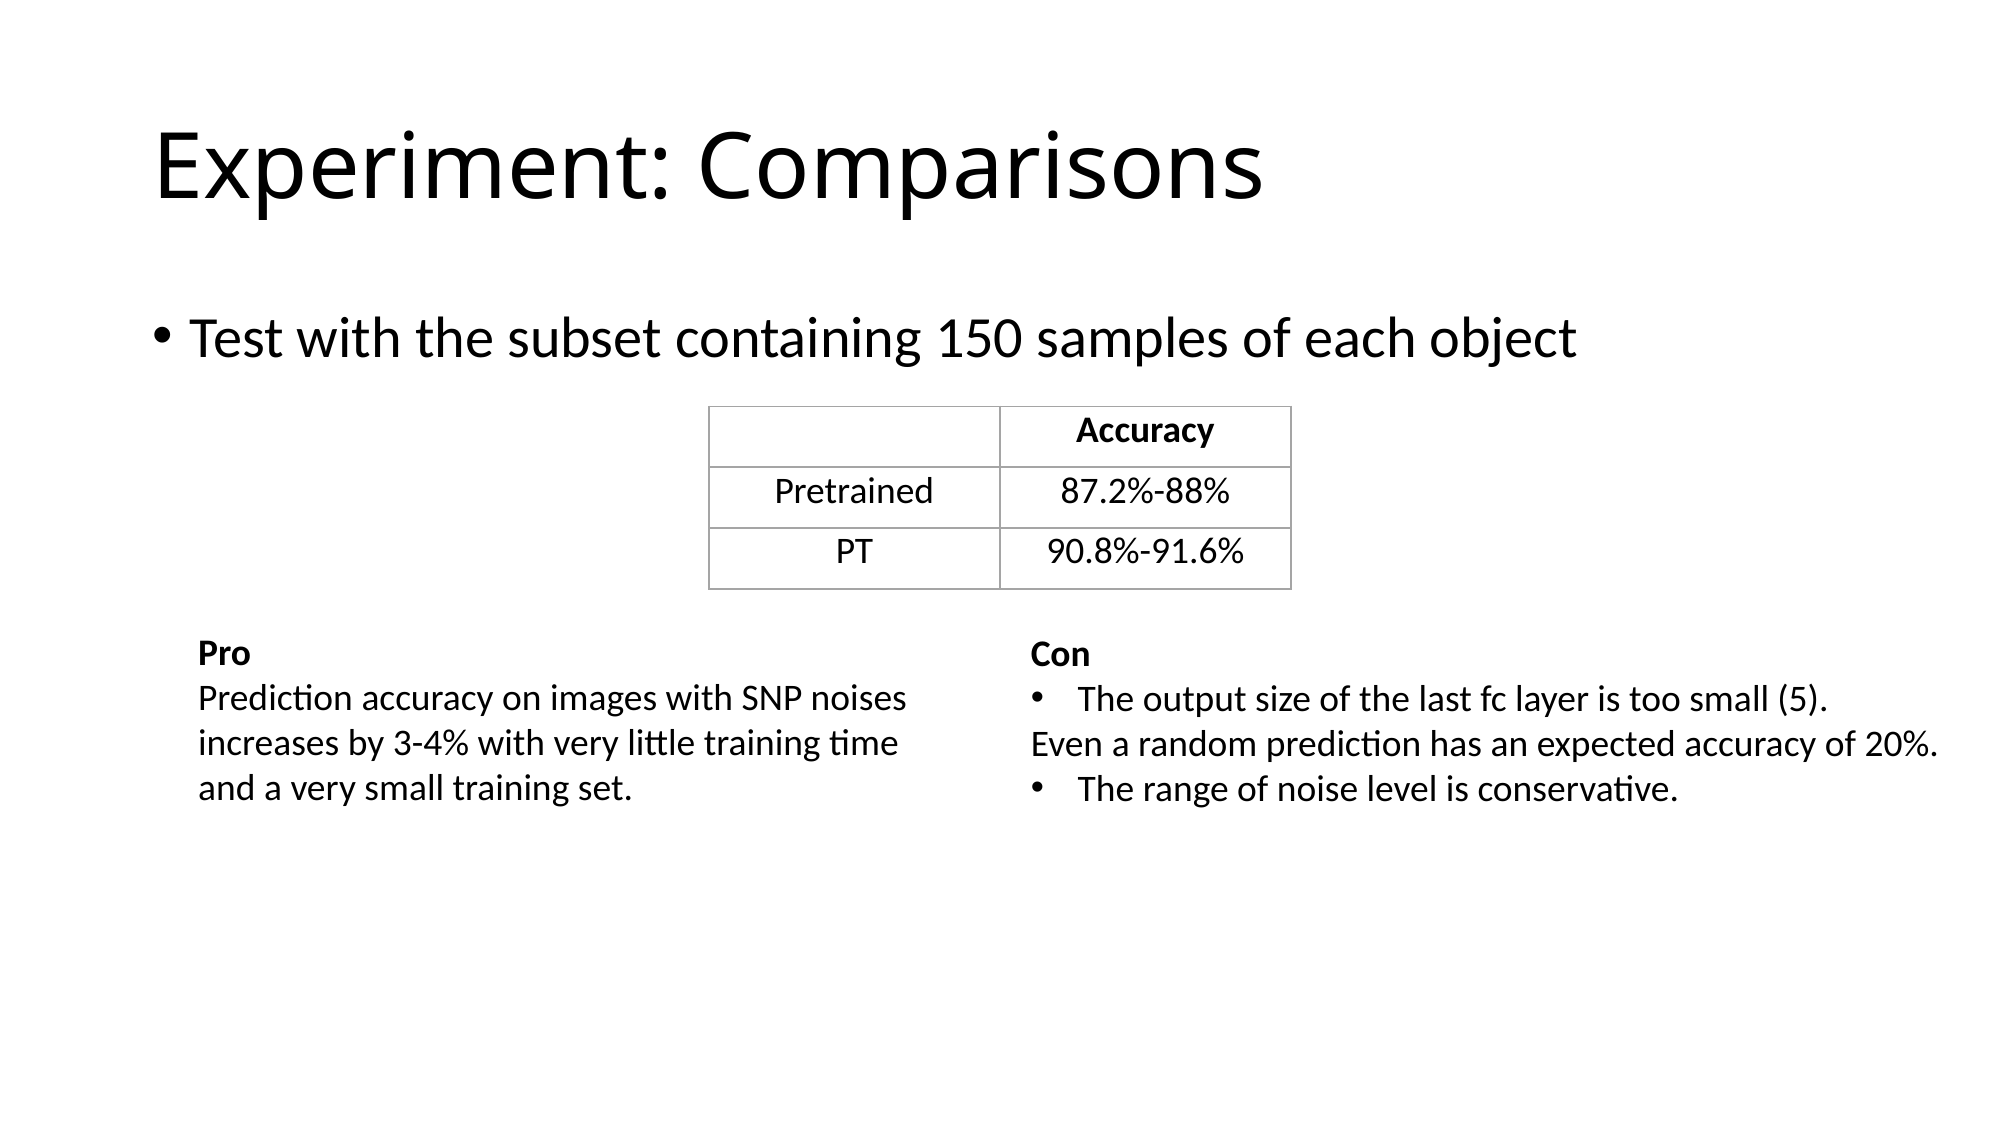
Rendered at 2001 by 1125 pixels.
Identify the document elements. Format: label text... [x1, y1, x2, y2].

text_box Pro Prediction accuracy on images with SNP noises increases by 3-4% with very little training time and a very small training set. [183, 621, 924, 816]
title Experiment: Comparisons [137, 59, 1863, 278]
list Test with the subset containing 150 samples of each object [137, 299, 1863, 1014]
table_cell PT [710, 529, 999, 588]
table_cell Pretrained [710, 468, 999, 527]
table_cell 87.2%-88% [1001, 468, 1290, 527]
table_header [710, 407, 999, 466]
text_box Con The output size of the last fc layer is too small (5). Even a random prediction has an expected accuracy of 20%. The range of noise level is conservative. [1016, 621, 1956, 861]
table_header Accuracy [1001, 407, 1290, 466]
table_cell 90.8%-91.6% [1001, 529, 1290, 588]
